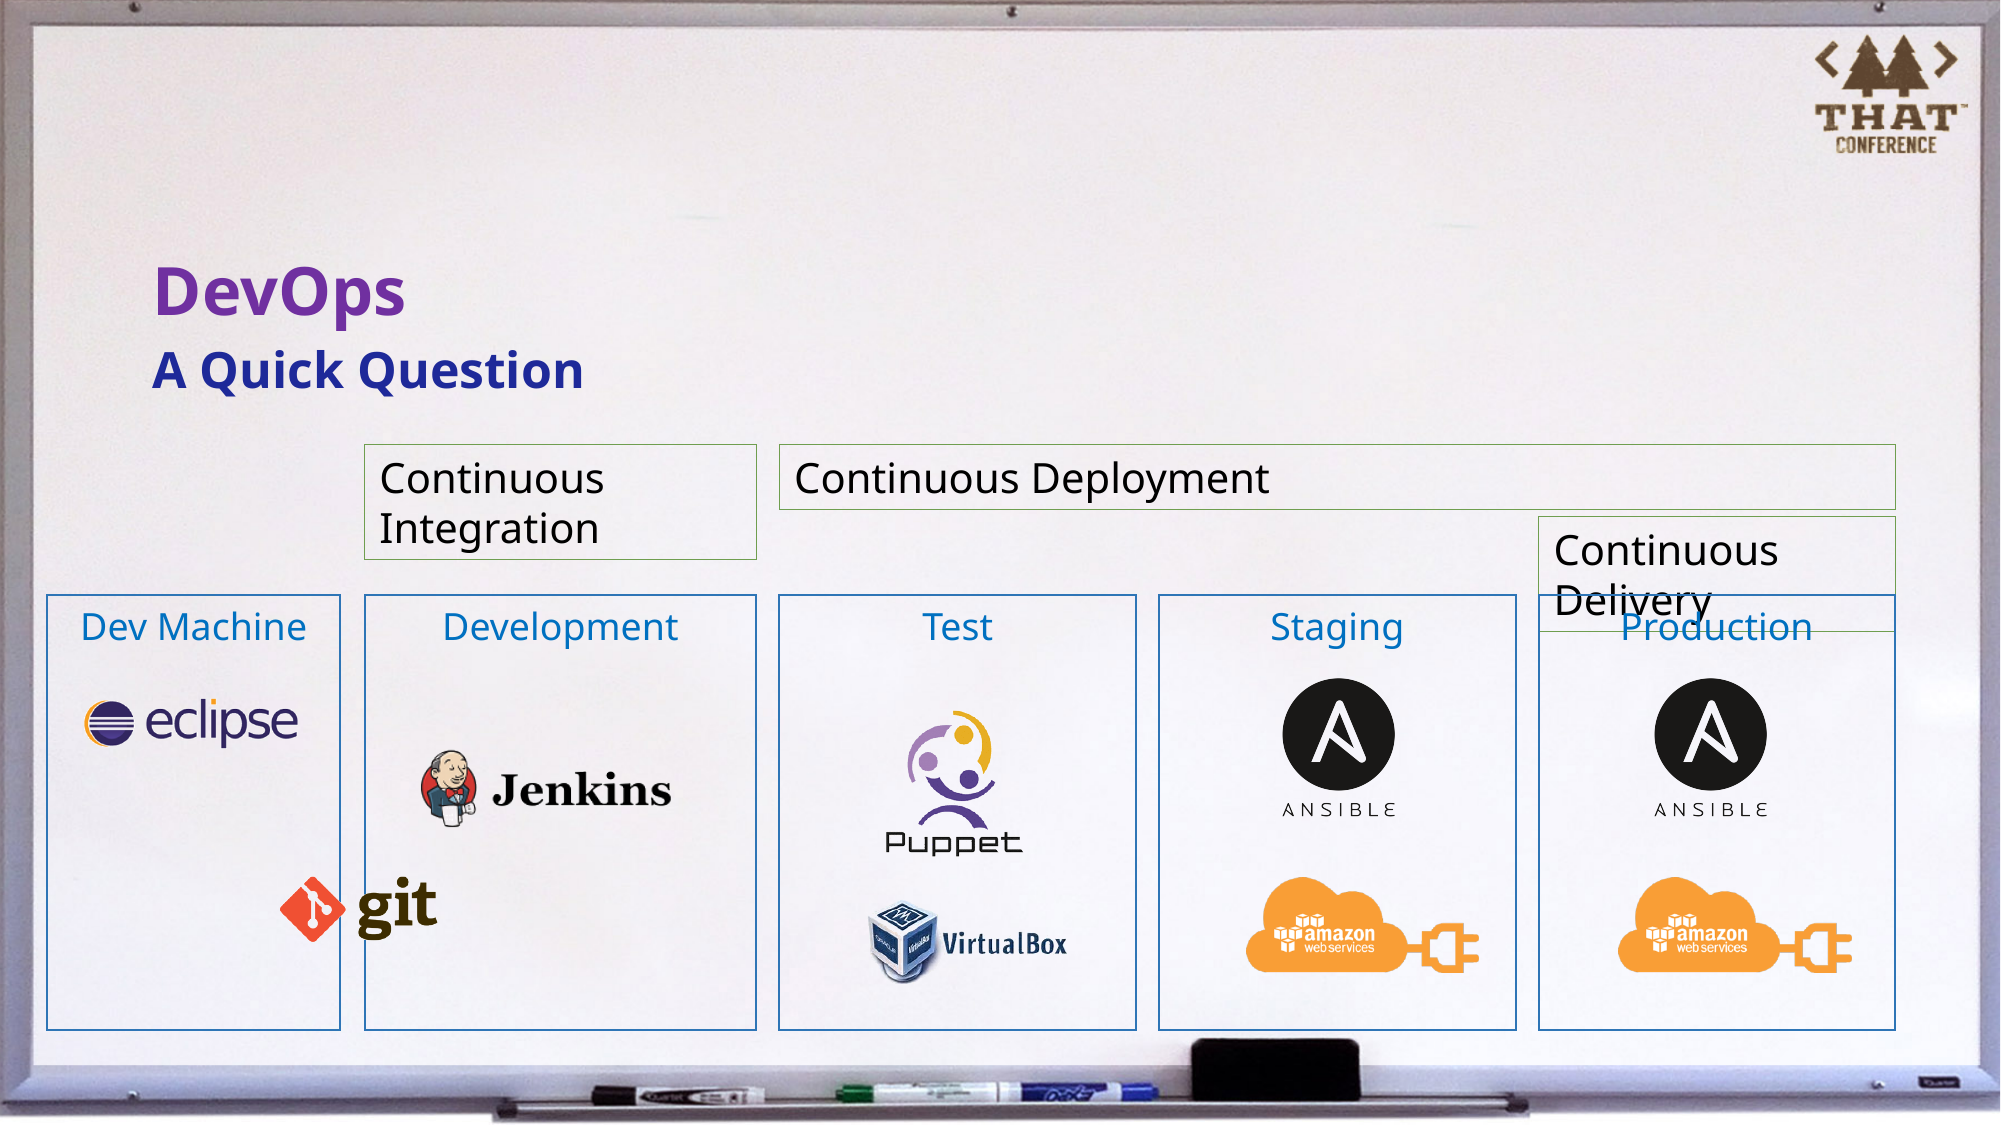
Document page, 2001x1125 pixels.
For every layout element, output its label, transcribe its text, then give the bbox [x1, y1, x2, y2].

text_box Test [778, 594, 1137, 1031]
text_box Continuous Deployment [779, 444, 1896, 510]
text_box Development [364, 594, 757, 1031]
text_box Continuous Delivery [1538, 516, 1896, 594]
list A Quick Question [137, 337, 783, 963]
text_box Continuous Integration [364, 444, 757, 560]
text_box Dev Machine [46, 594, 341, 1031]
title DevOps [137, 75, 783, 337]
text_box Staging [1158, 594, 1517, 1031]
text_box Production [1538, 594, 1896, 1031]
picture [0, 0, 2001, 1125]
